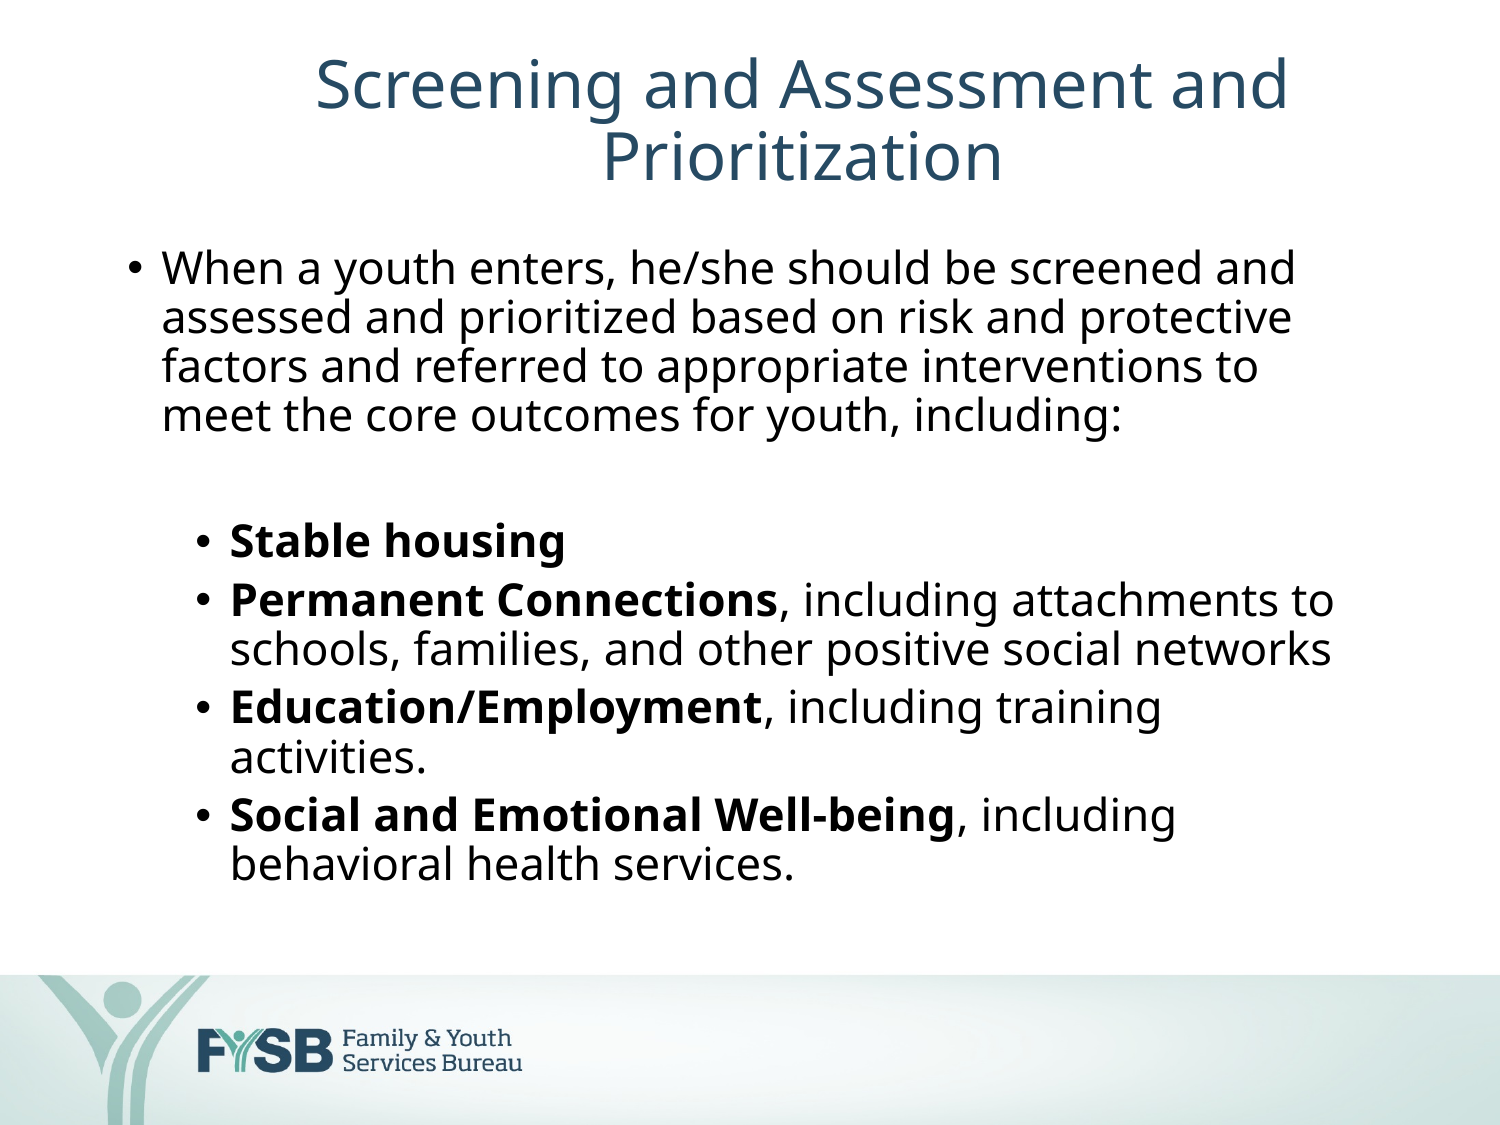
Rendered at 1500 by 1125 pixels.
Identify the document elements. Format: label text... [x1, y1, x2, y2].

list When a youth enters, he/she should be screened and assessed and prioritized based on risk and protective factors and referred to appropriate interventions to meet the core outcomes for youth, including: Stable housing Permanent Connections, including attachments to schools, families, and other positive social networks Education/Employment, including training activities. Social and Emotional Well-being, including behavioral health services. [112, 237, 1375, 941]
picture [0, 0, 1500, 1125]
title Screening and Assessment and Prioritization [187, 37, 1419, 203]
